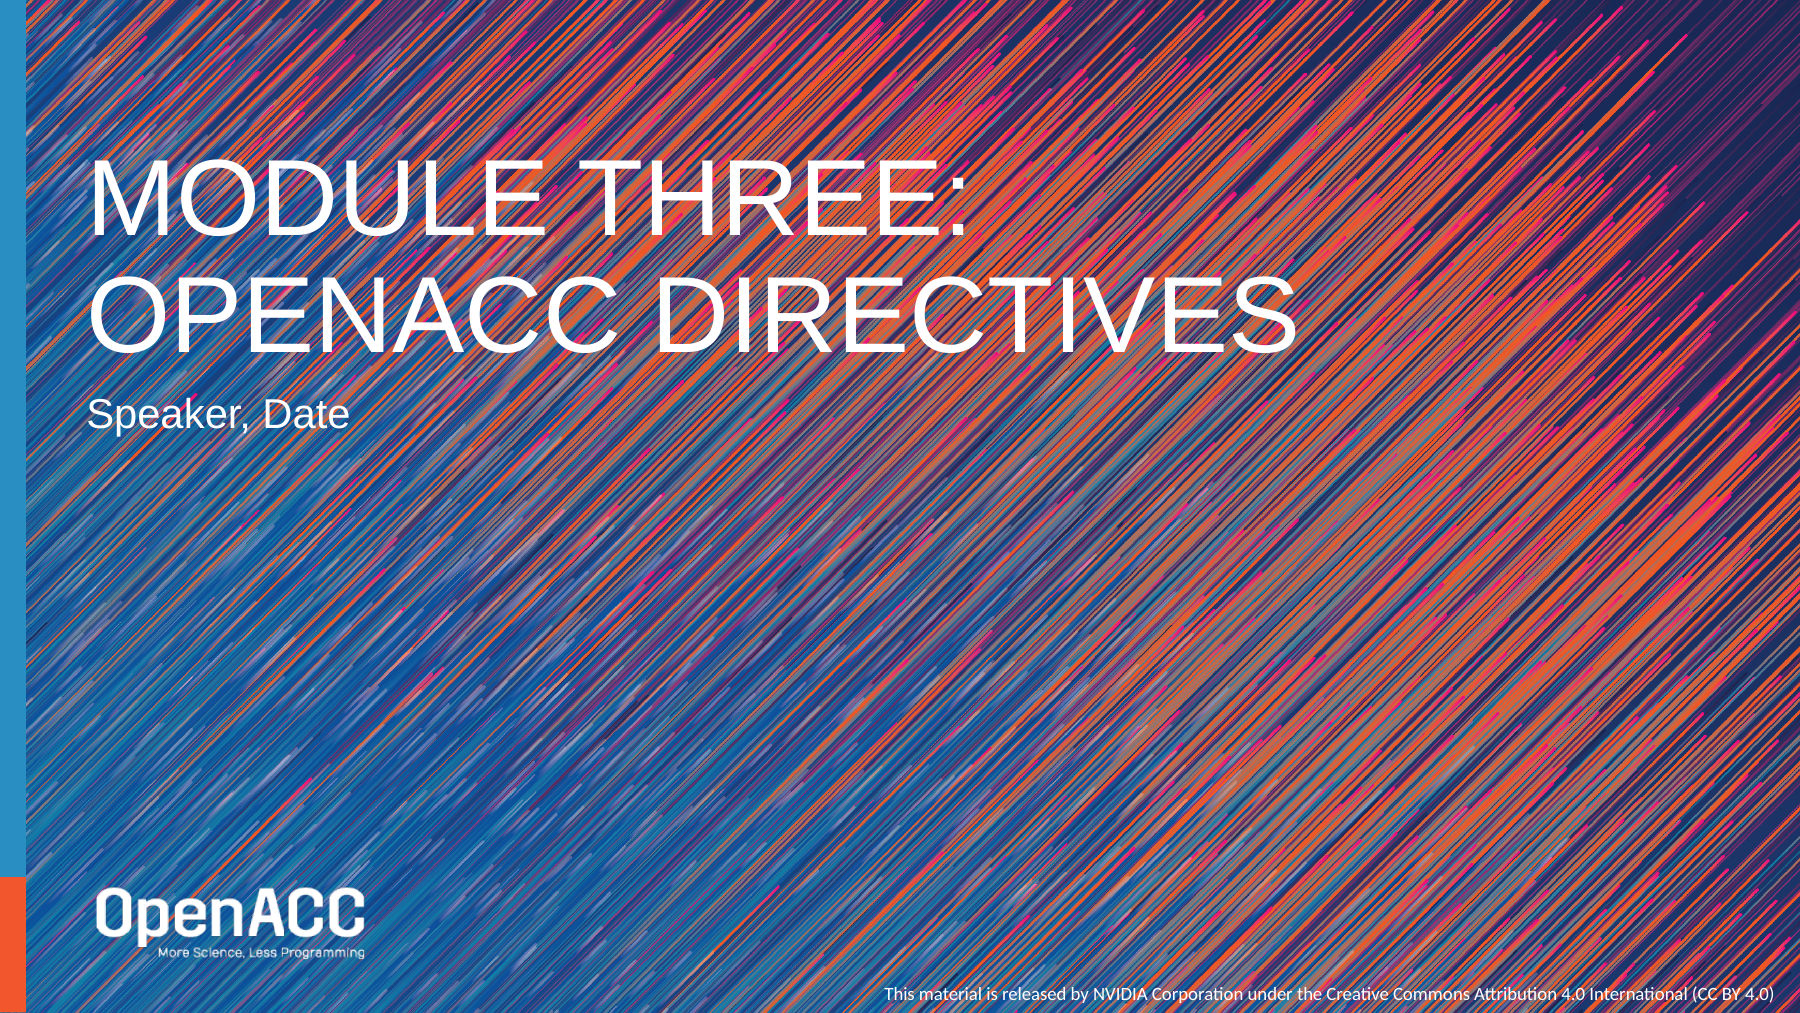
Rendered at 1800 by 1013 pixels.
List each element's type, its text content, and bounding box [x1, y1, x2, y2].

title MODULE three: openacc directives [70, 150, 1544, 384]
subtitle Speaker, Date [70, 385, 1544, 447]
picture [26, 0, 1800, 1013]
